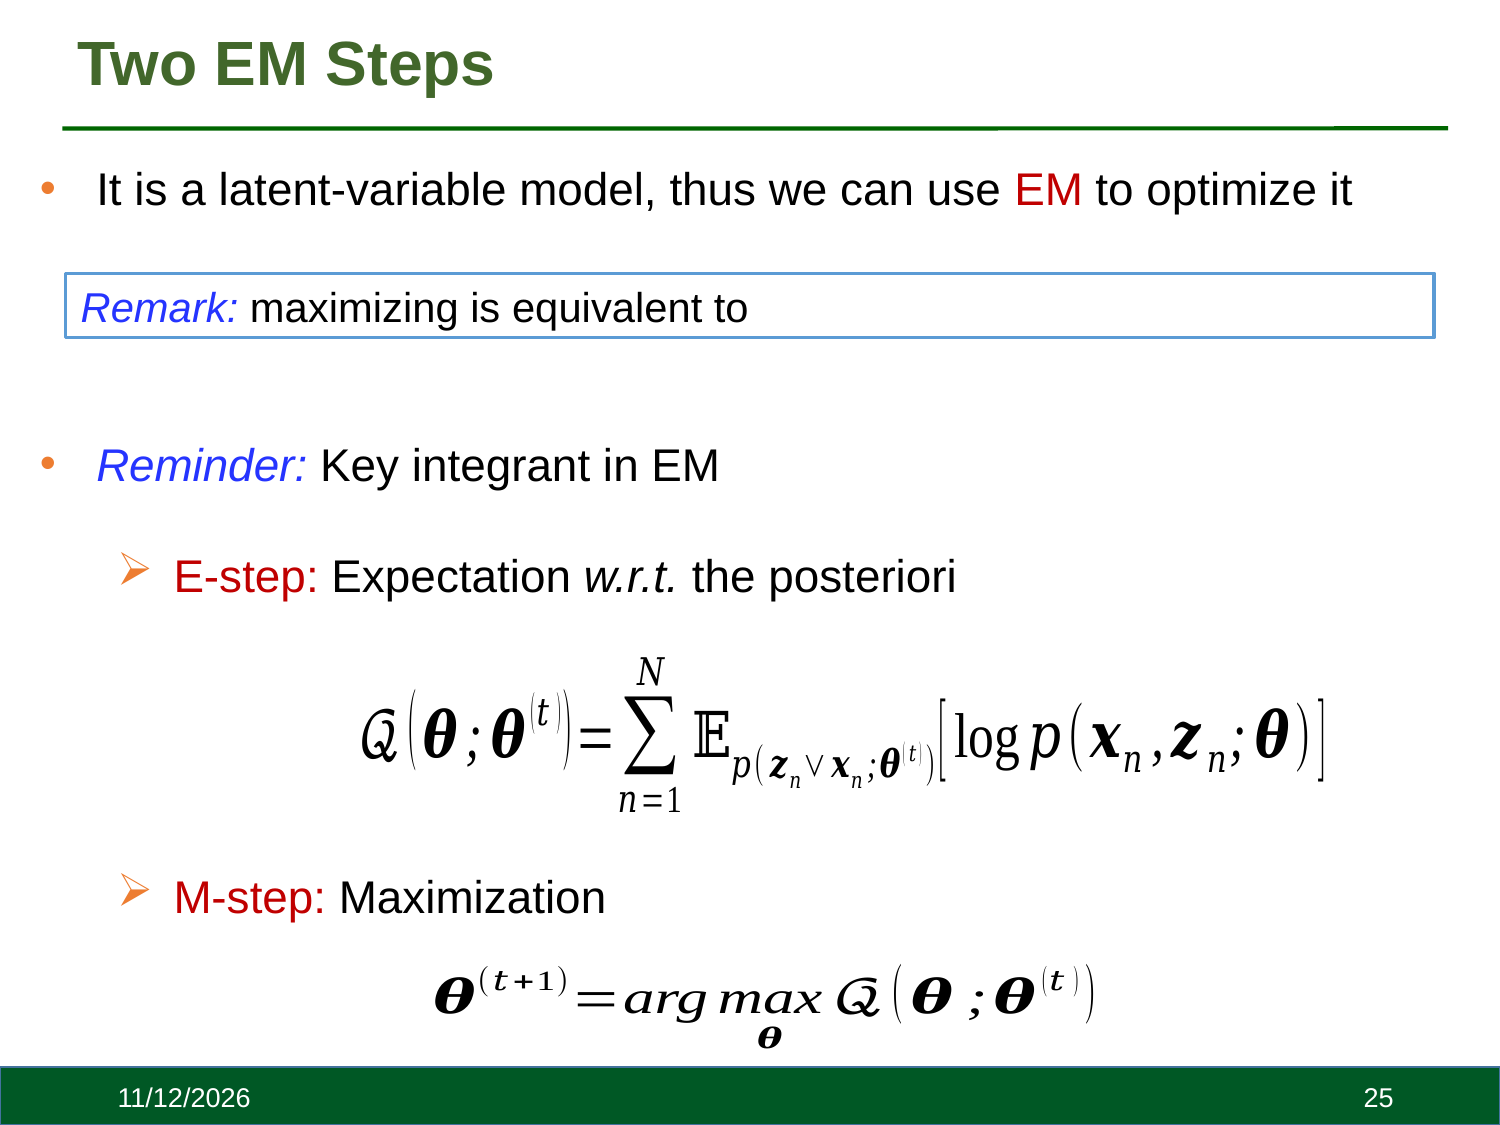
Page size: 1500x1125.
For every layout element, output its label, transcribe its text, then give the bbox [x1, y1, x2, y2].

text_box It is a latent-variable model, thus we can use EM to optimize it [25, 152, 1477, 223]
text_box Reminder: Key integrant in EM [25, 427, 864, 498]
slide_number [102, 1067, 441, 1125]
slide_number 25 [1096, 1067, 1409, 1125]
title Two EM Steps [62, 8, 1448, 123]
text_box M-step: Maximization [102, 860, 1114, 931]
